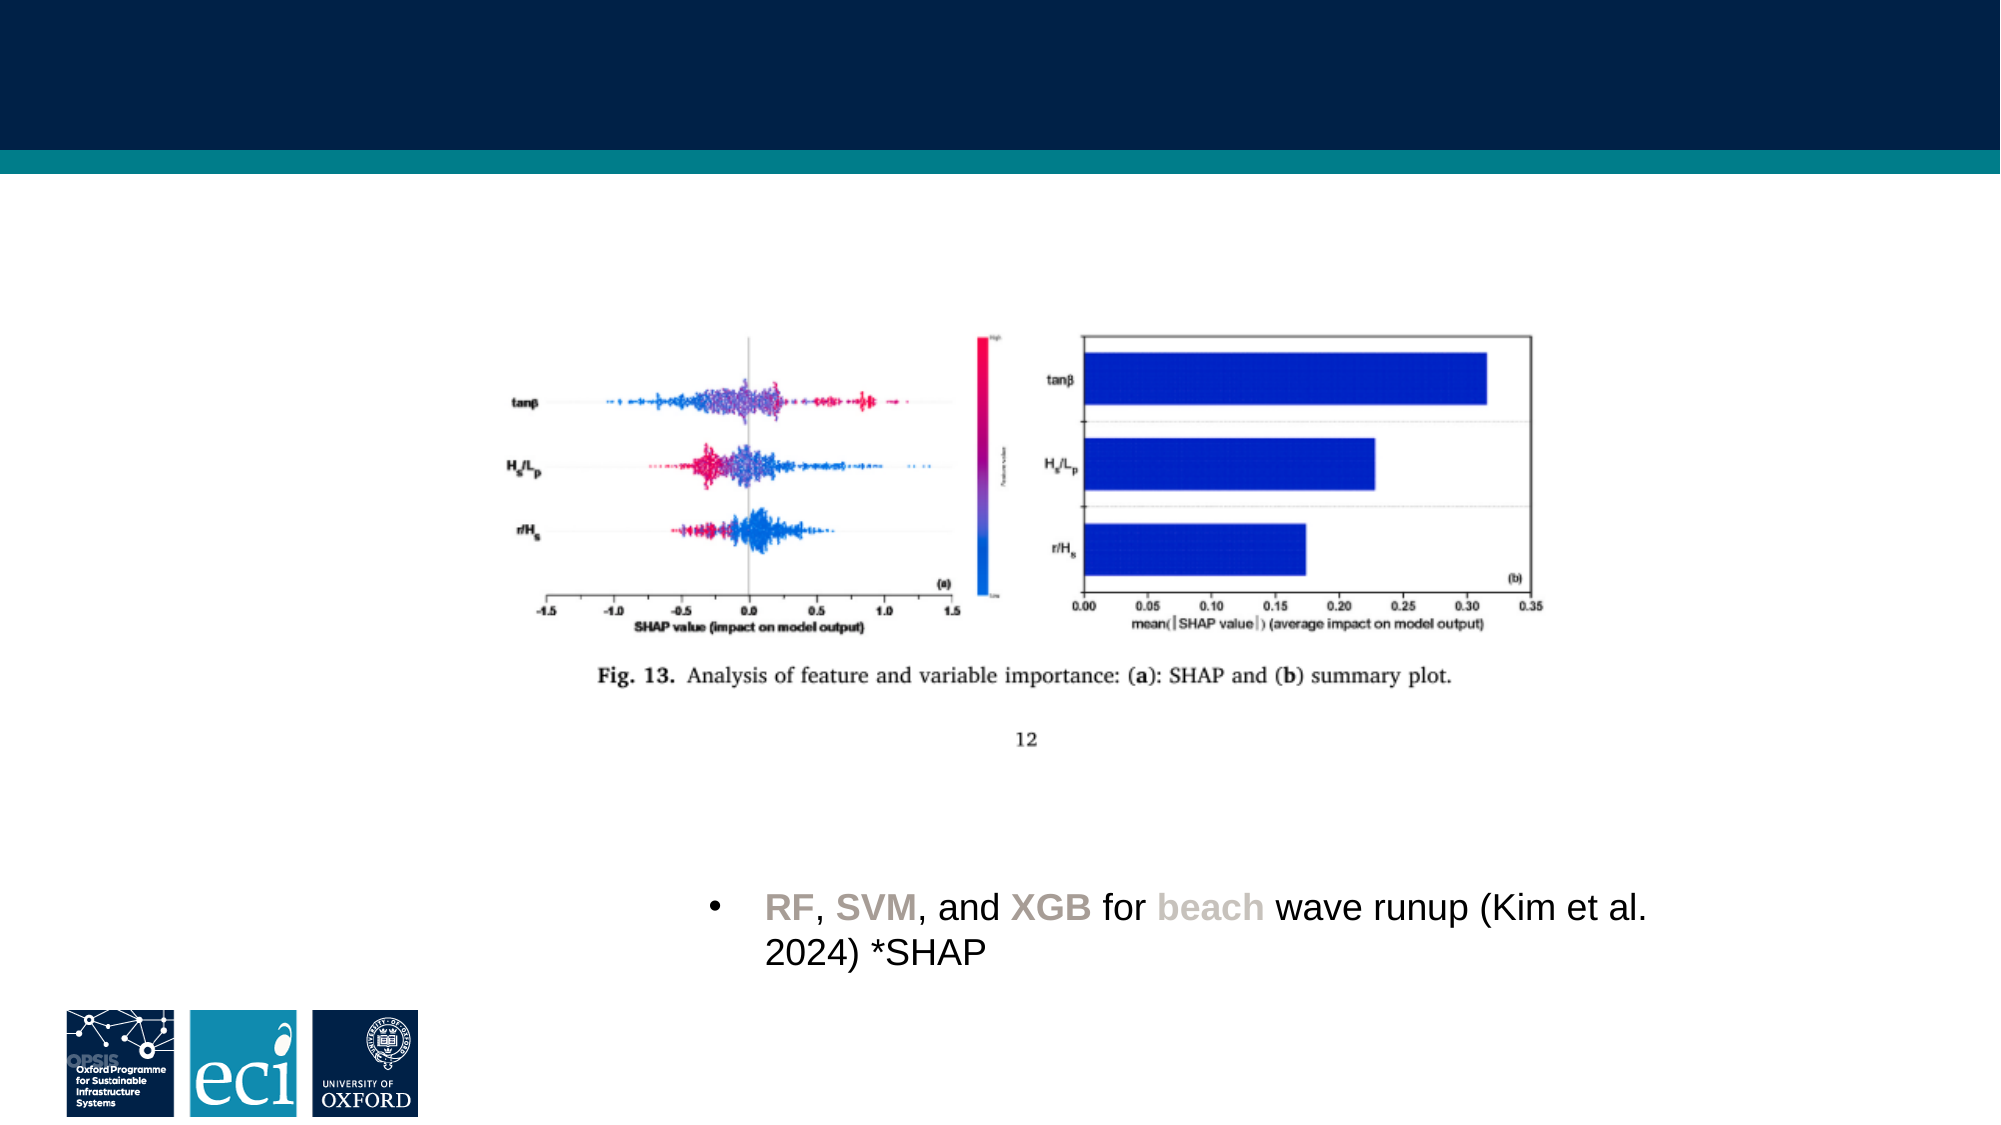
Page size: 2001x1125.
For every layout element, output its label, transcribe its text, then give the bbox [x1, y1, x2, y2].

picture [392, 285, 1678, 769]
picture [66, 1009, 418, 1117]
text_box RF, SVM, and XGB for beach wave runup (Kim et al. 2024) *SHAP [693, 875, 1694, 981]
